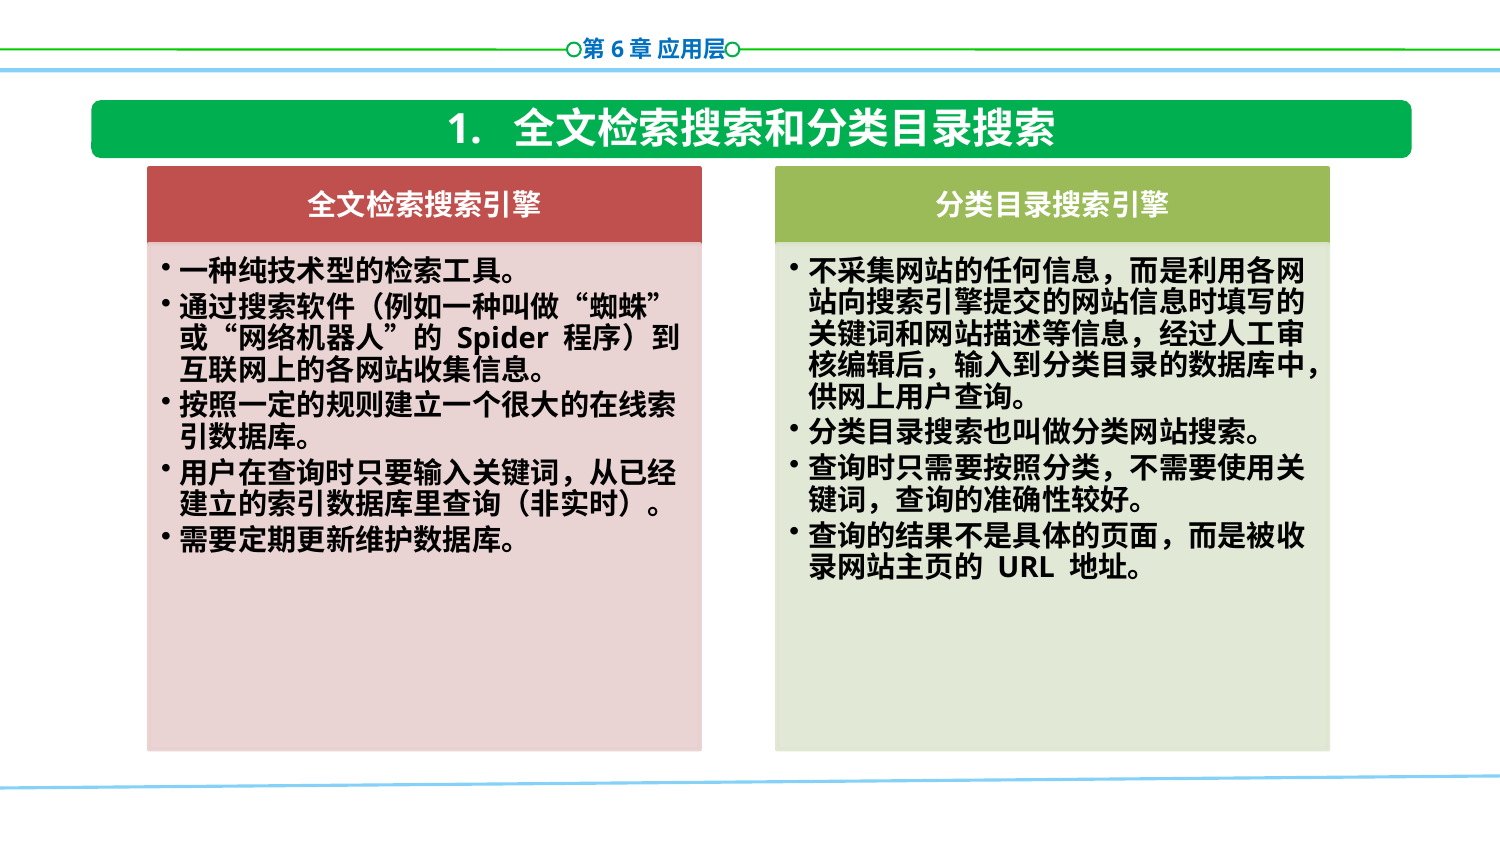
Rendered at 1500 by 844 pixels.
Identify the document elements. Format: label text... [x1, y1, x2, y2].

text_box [148, 166, 1329, 752]
text_box [91, 100, 431, 159]
text_box [1072, 100, 1412, 159]
text_box 1. 全文检索搜索和分类目录搜索 [431, 94, 1072, 160]
